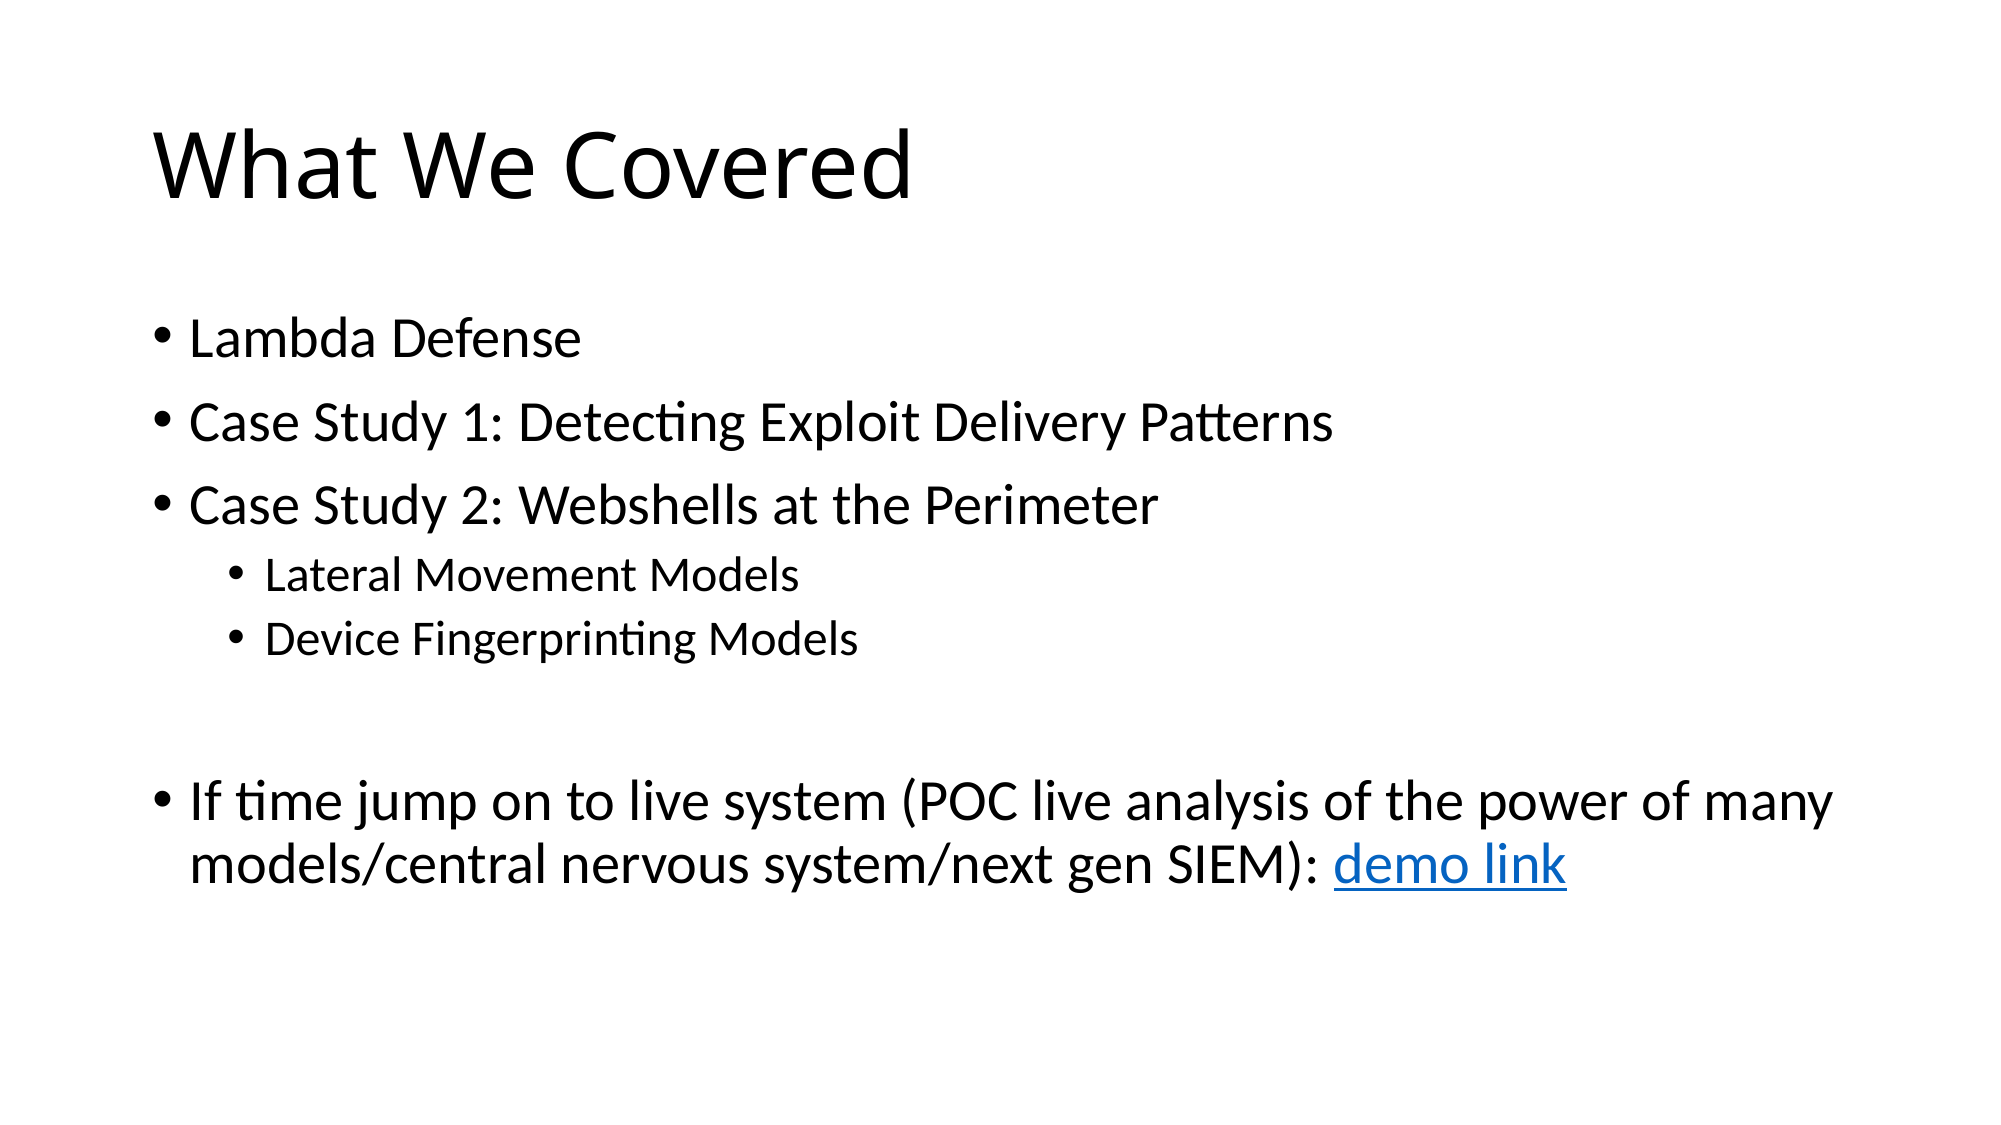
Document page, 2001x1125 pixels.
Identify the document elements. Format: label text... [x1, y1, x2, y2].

list Lambda Defense Case Study 1: Detecting Exploit Delivery Patterns Case Study 2: Webshells at the Perimeter Lateral Movement Models Device Fingerprinting Models If time jump on to live system (POC live analysis of the power of many models/central nervous system/next gen SIEM): demo link [137, 299, 1863, 1014]
title What We Covered [137, 59, 1863, 278]
